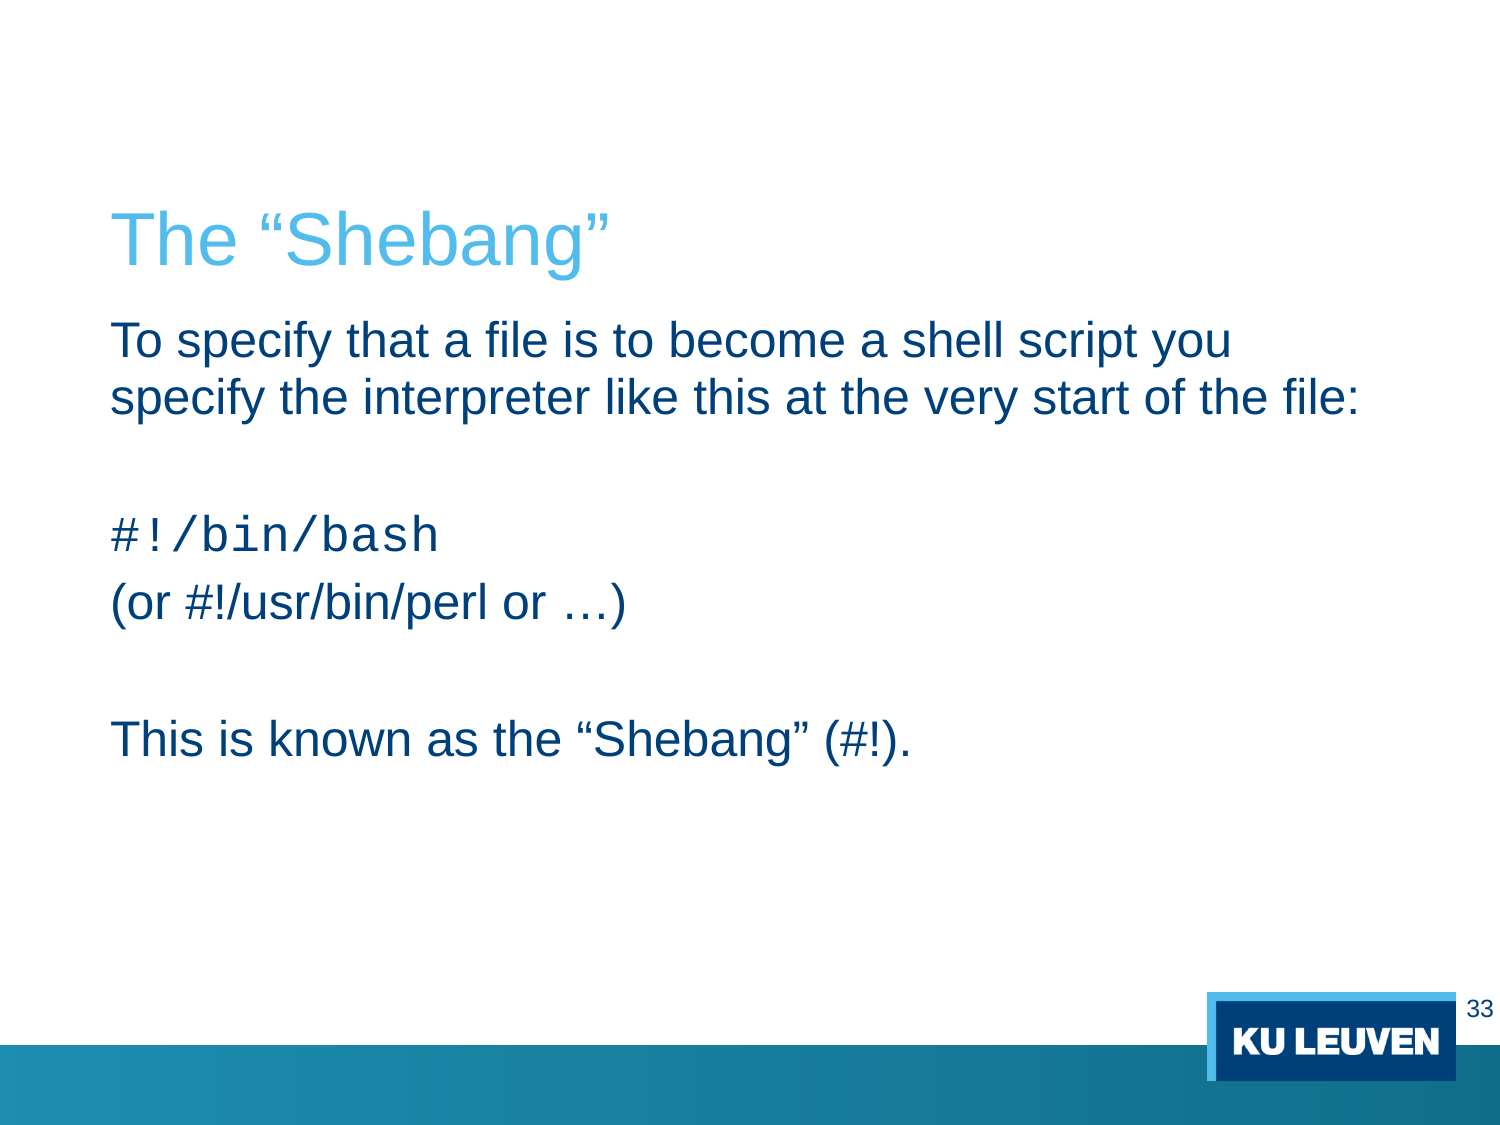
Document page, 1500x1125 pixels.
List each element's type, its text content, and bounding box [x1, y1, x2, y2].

slide_number 33 [1340, 992, 1495, 1040]
list To specify that a file is to become a shell script you specify the interpreter like this at the very start of the file: #!/bin/bash (or #!/usr/bin/perl or …) This is known as the “Shebang” (#!). [110, 312, 1391, 1022]
picture [1207, 1022, 1456, 1081]
title The “Shebang” [110, 93, 1391, 281]
